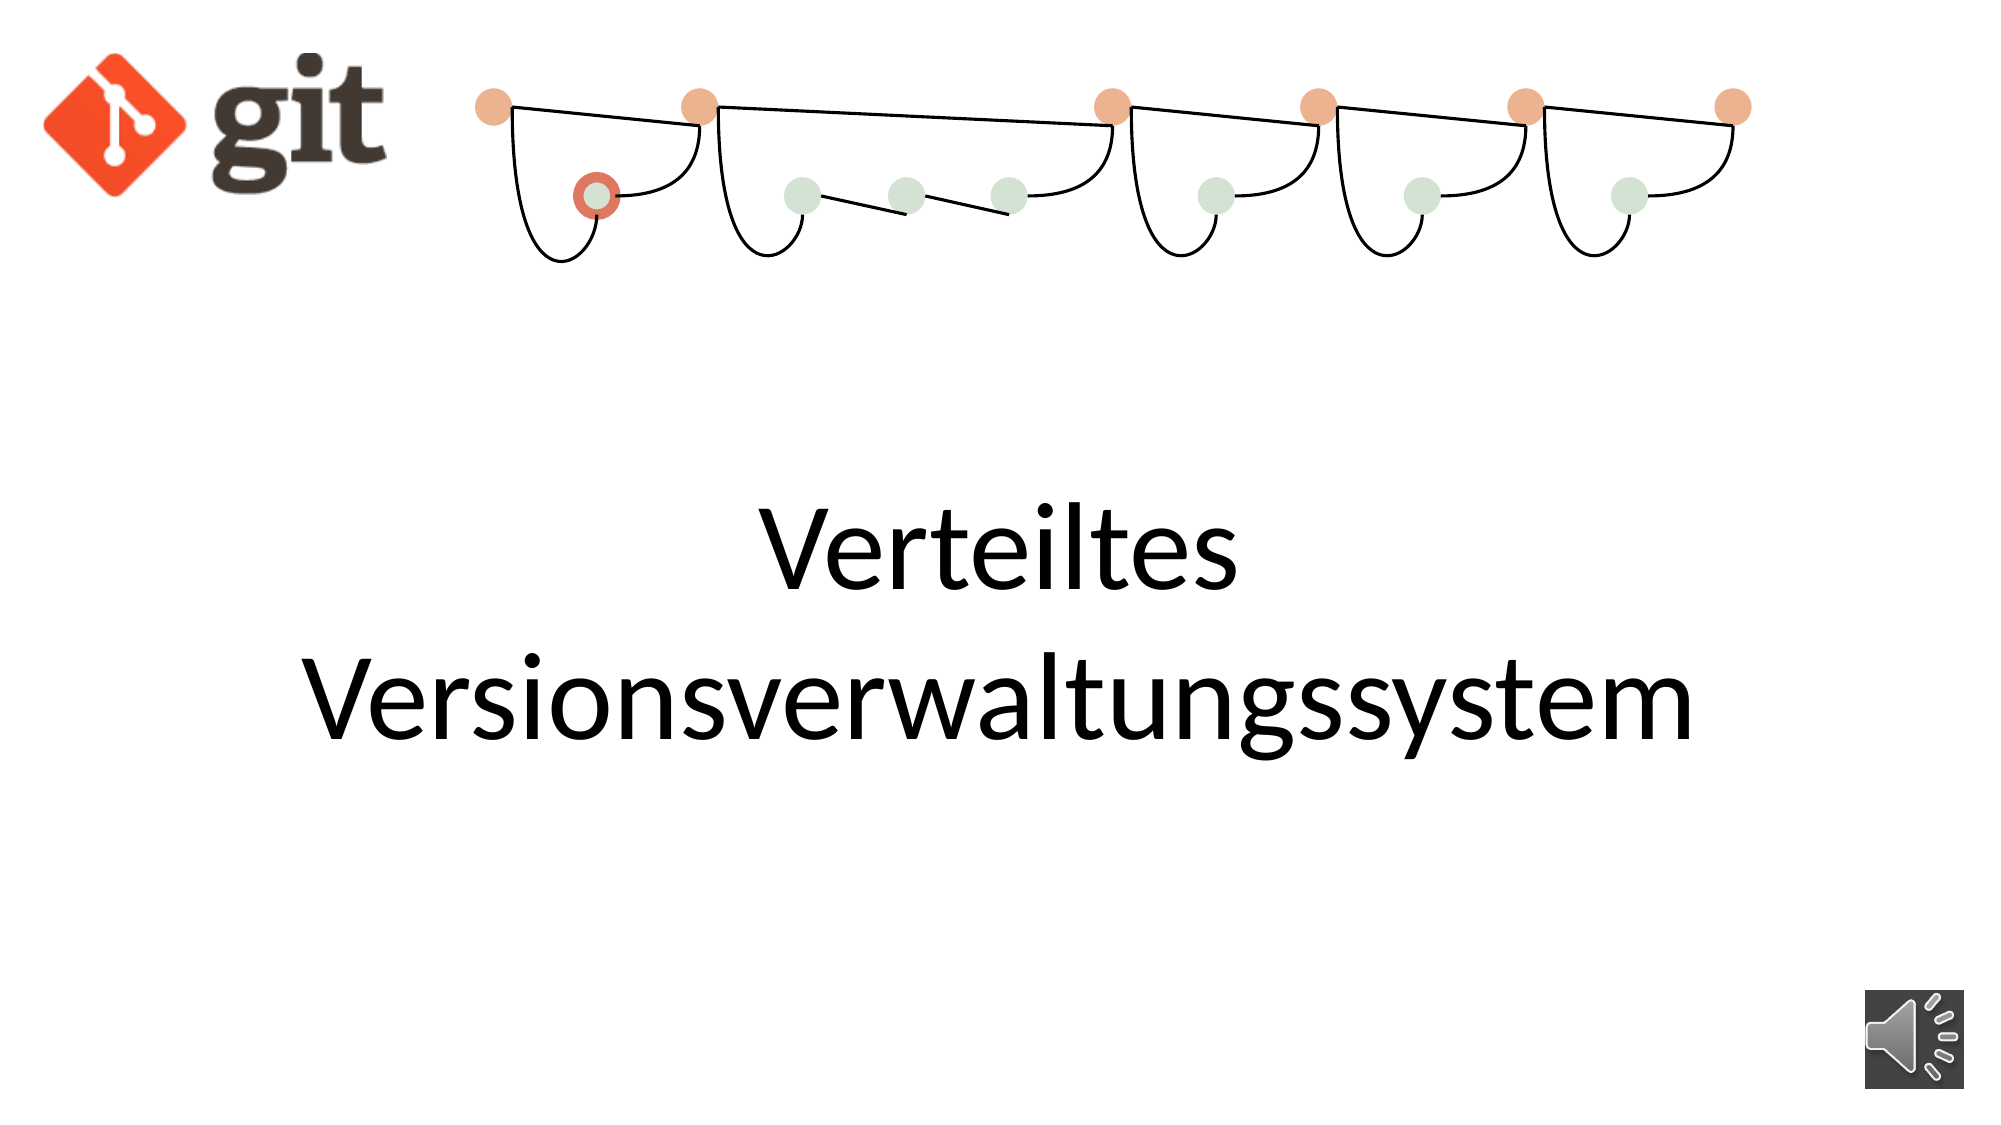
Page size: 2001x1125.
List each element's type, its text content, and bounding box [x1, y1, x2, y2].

text_box [1299, 87, 1339, 127]
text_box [1648, 107, 1715, 196]
picture [1864, 989, 1965, 1090]
text_box [782, 176, 823, 216]
text_box [1609, 176, 1649, 216]
text_box [577, 176, 617, 216]
text_box Verteiltes Versionsverwaltungssystem [67, 457, 1933, 772]
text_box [718, 107, 784, 196]
text_box [1713, 87, 1753, 127]
picture [43, 53, 387, 198]
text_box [1440, 107, 1508, 196]
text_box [1131, 107, 1198, 196]
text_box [512, 107, 579, 196]
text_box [1027, 107, 1094, 196]
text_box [1234, 107, 1301, 196]
text_box [680, 87, 720, 127]
text_box [1402, 176, 1442, 216]
text_box [1093, 87, 1133, 127]
text_box [1196, 176, 1236, 216]
text_box [886, 176, 927, 216]
text_box [989, 176, 1029, 216]
text_box [1506, 87, 1546, 127]
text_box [1337, 107, 1404, 196]
text_box [473, 87, 514, 127]
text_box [1544, 107, 1611, 196]
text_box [615, 107, 682, 196]
